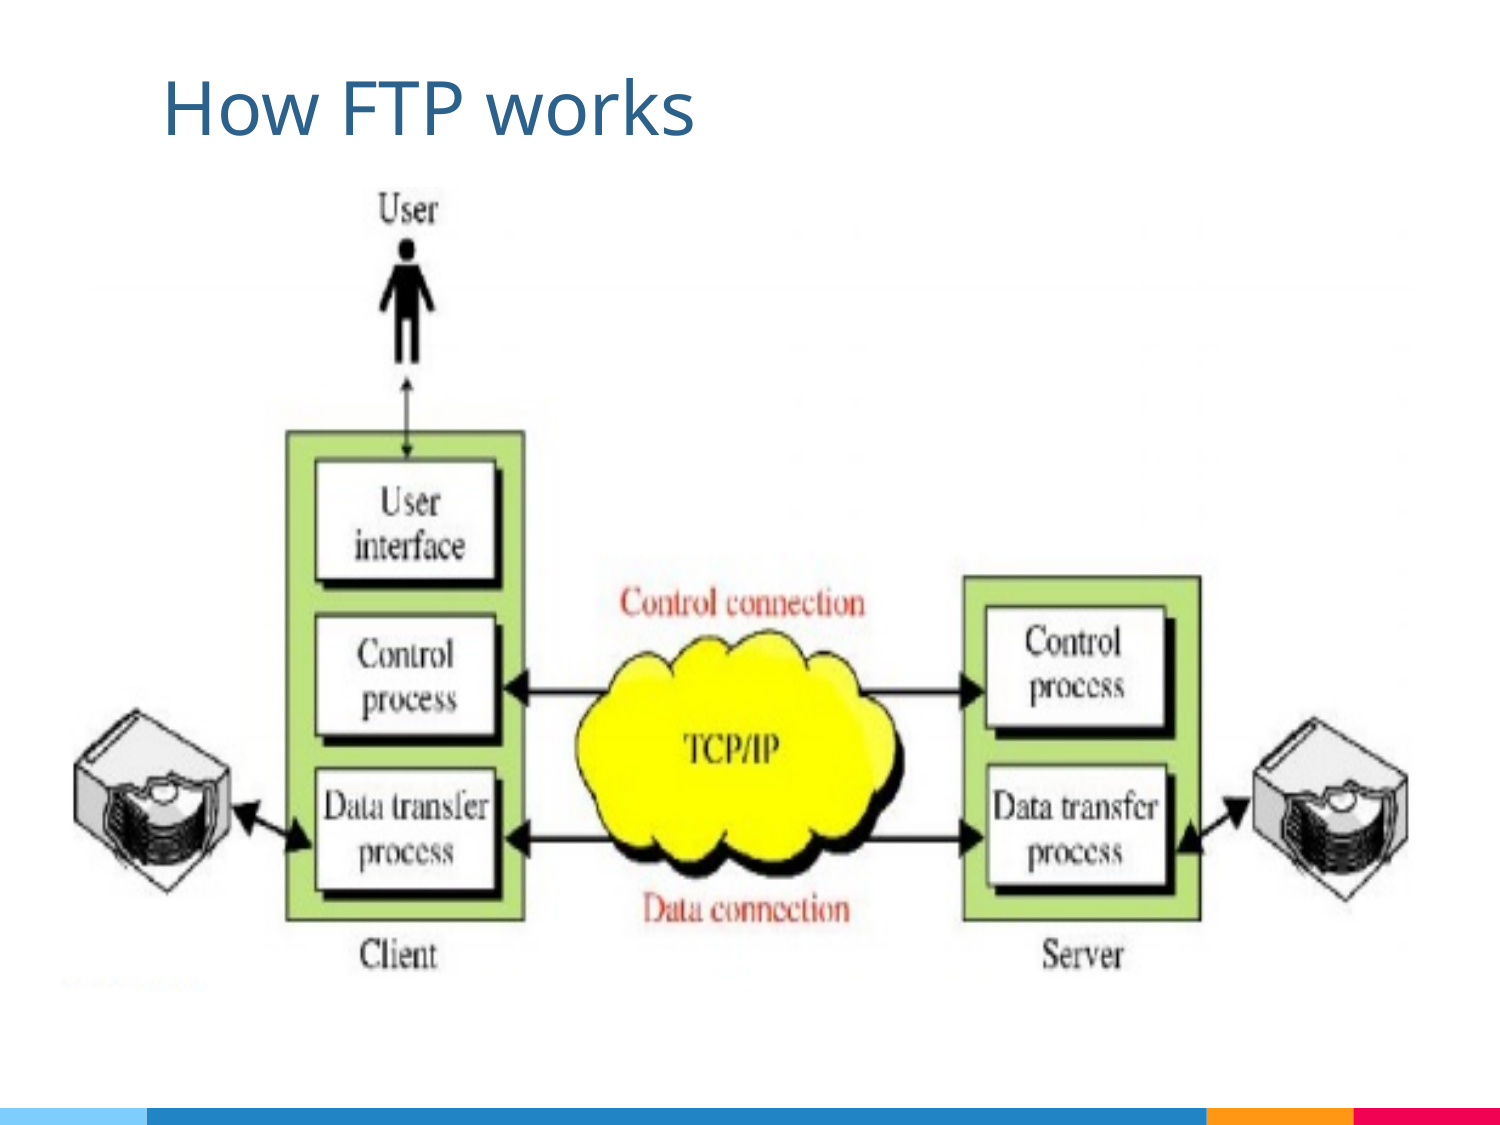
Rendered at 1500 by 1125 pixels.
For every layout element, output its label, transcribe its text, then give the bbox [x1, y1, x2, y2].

picture [61, 187, 1438, 1026]
title How FTP works [146, 45, 1207, 163]
